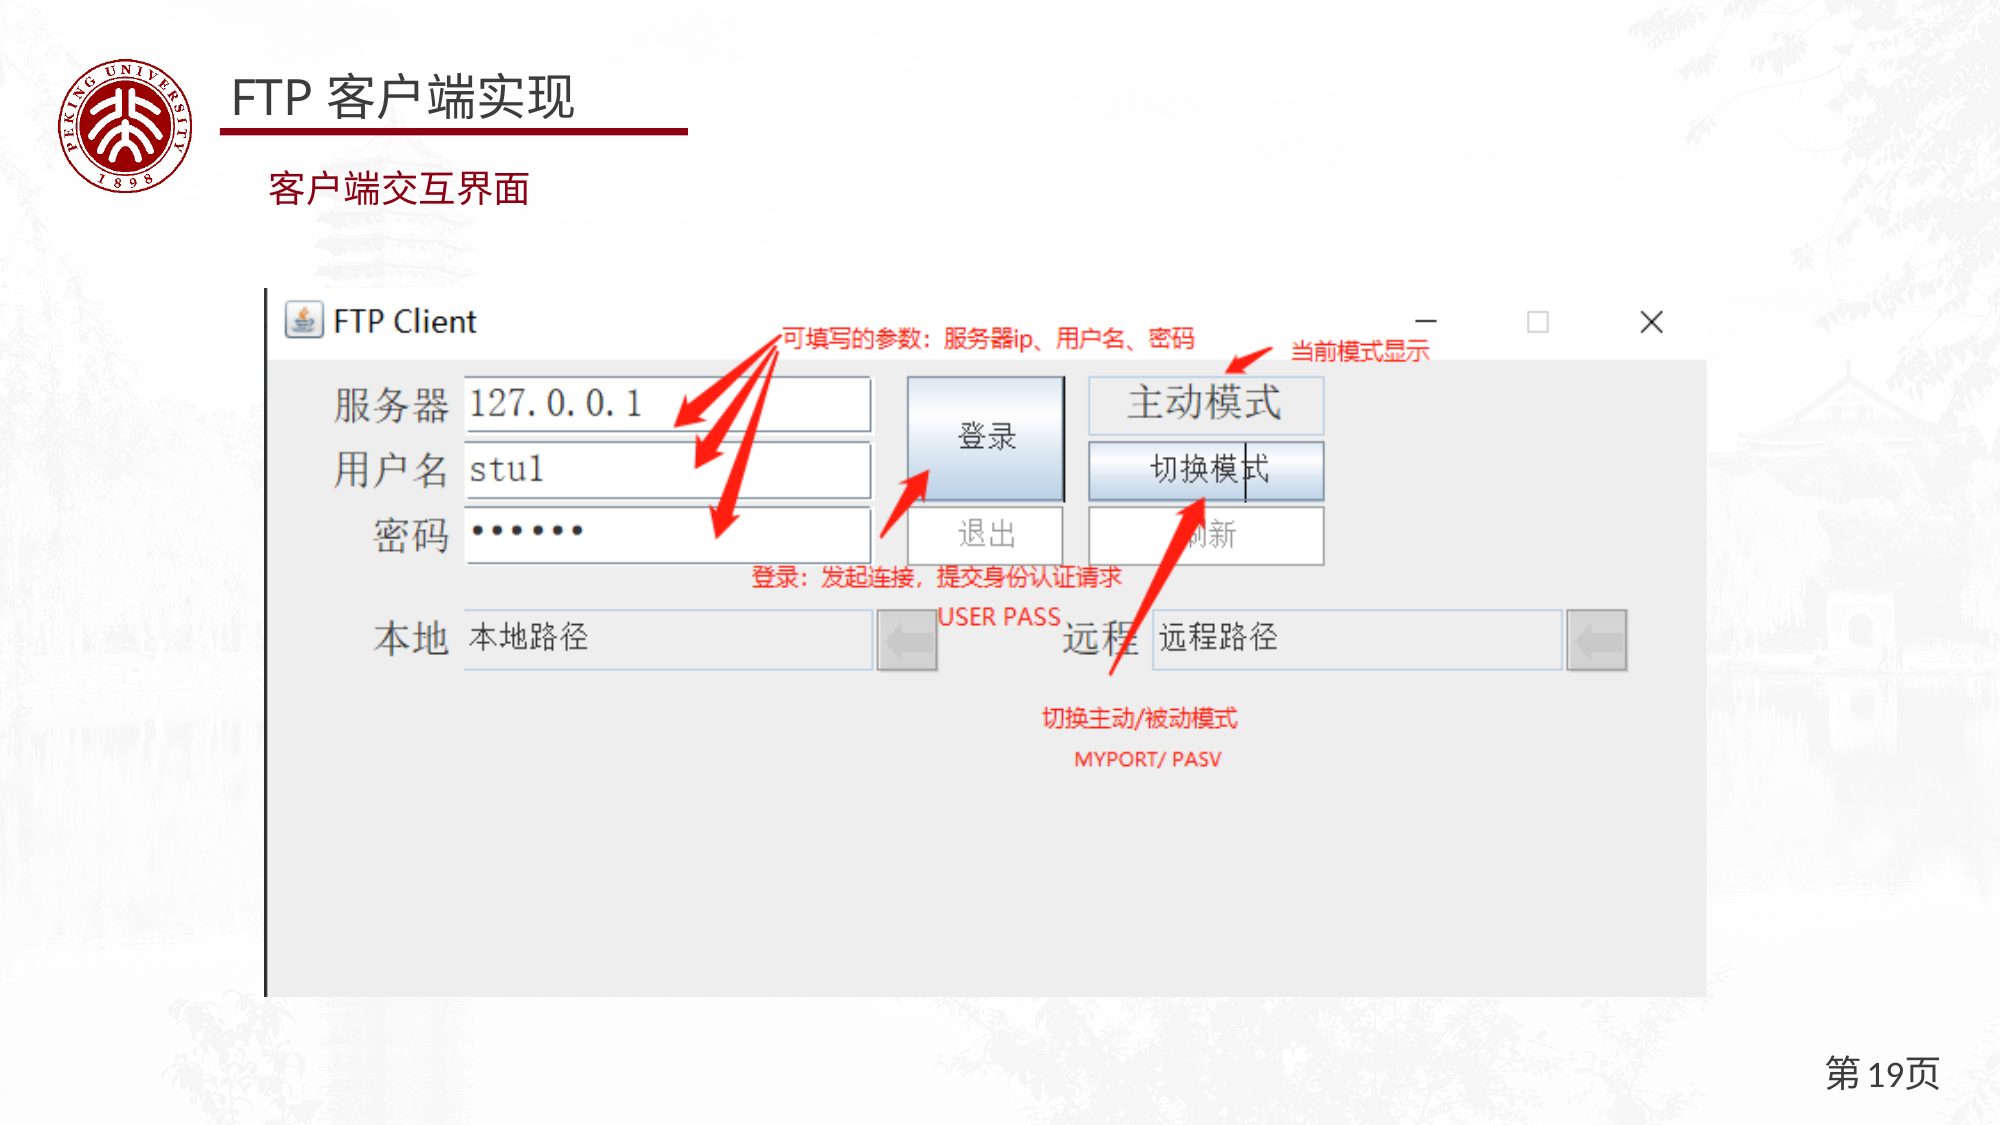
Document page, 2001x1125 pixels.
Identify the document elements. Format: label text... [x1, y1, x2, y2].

text_box FTP客户端实现 [202, 58, 1280, 134]
picture [0, 0, 2001, 1125]
text_box [219, 127, 689, 137]
text_box 客户端交互界面 [254, 157, 1256, 218]
slide_number 19 [1767, 1042, 2000, 1103]
